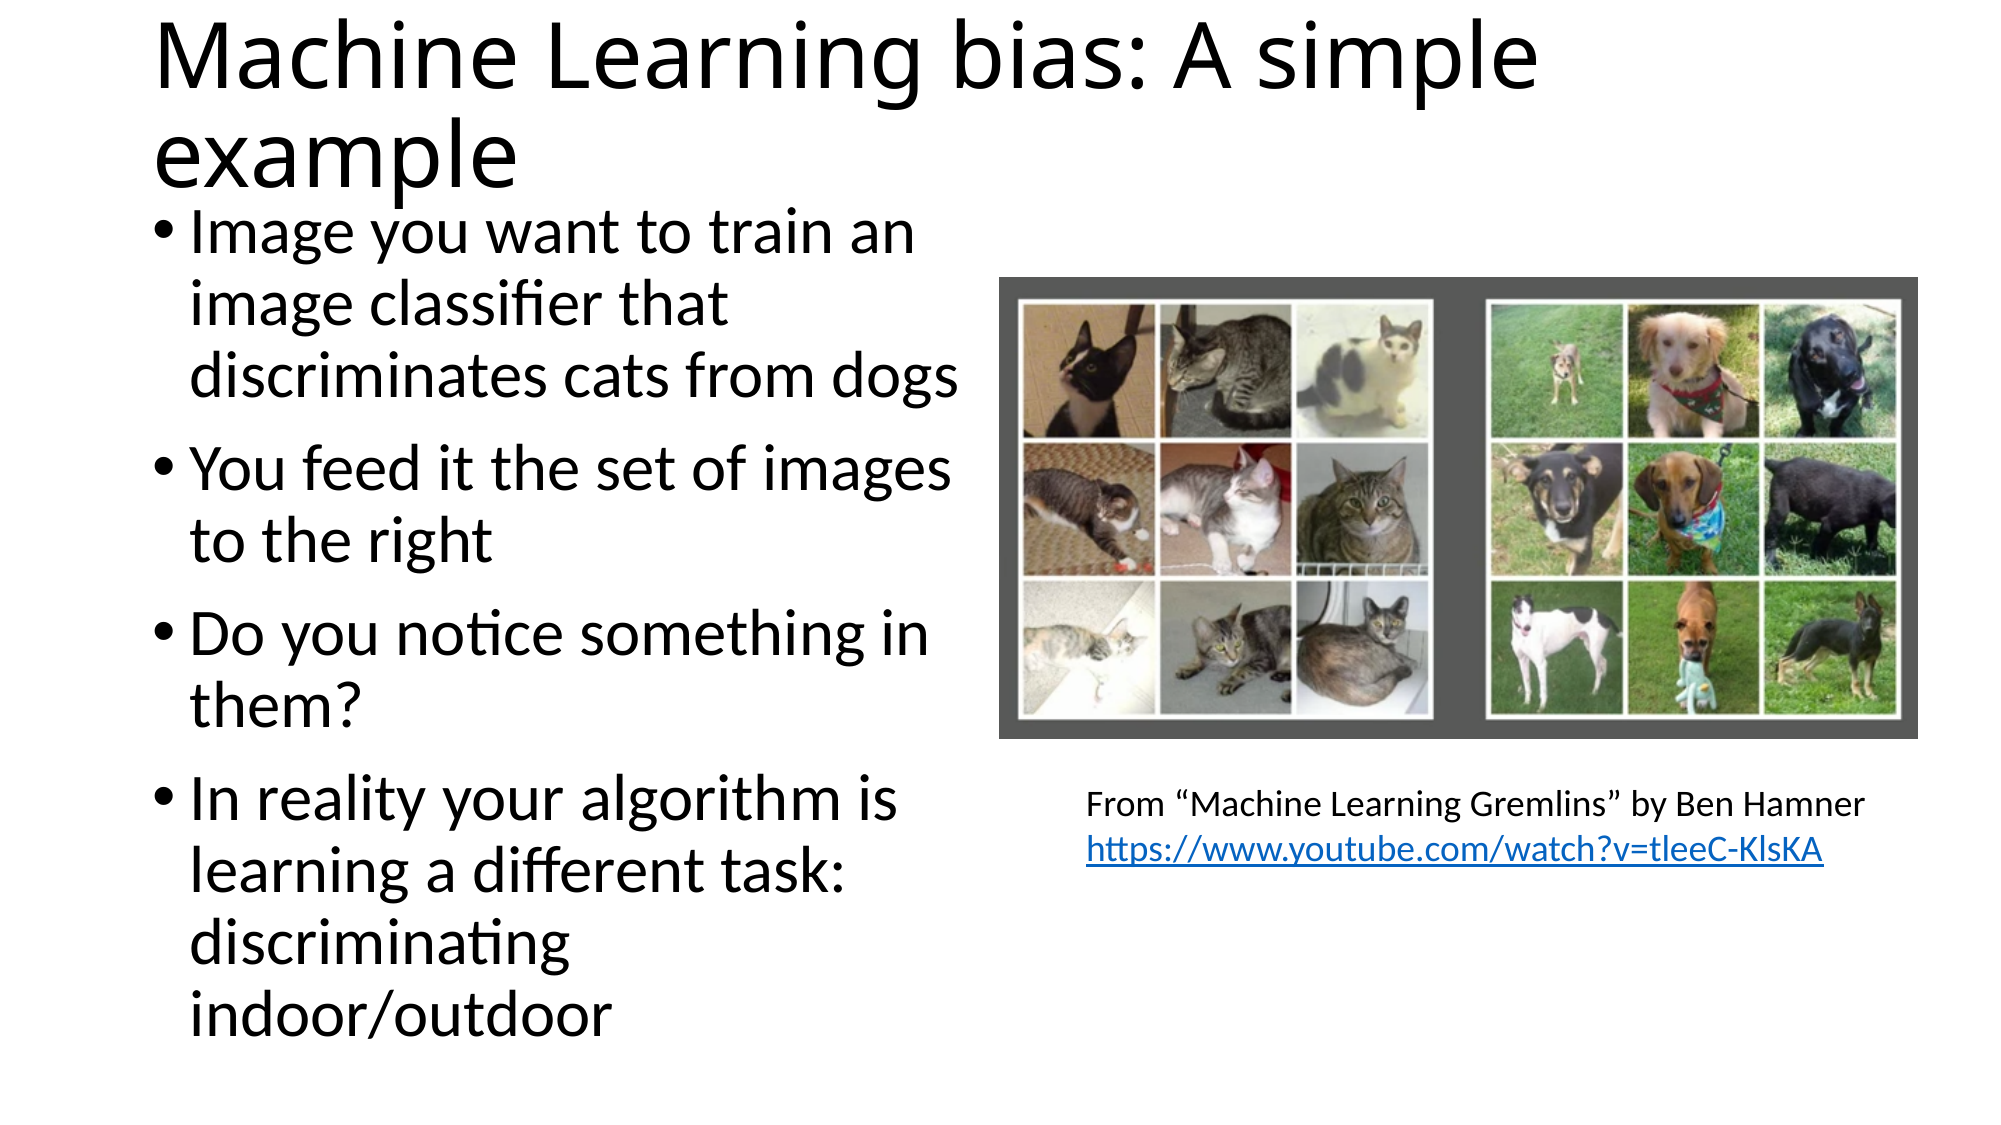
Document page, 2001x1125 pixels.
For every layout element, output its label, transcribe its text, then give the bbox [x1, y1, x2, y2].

picture [999, 277, 1918, 739]
title Machine Learning bias: A simple example [137, 0, 1863, 217]
text_box From “Machine Learning Gremlins” by Ben Hamner https://www.youtube.com/watch?v=tleeC-KlsKA [1071, 771, 1942, 877]
list Image you want to train an image classifier that discriminates cats from dogs You feed it the set of images to the right Do you notice something in them? In reality your algorithm is learning a different task: discriminating indoor/outdoor [137, 188, 988, 1065]
